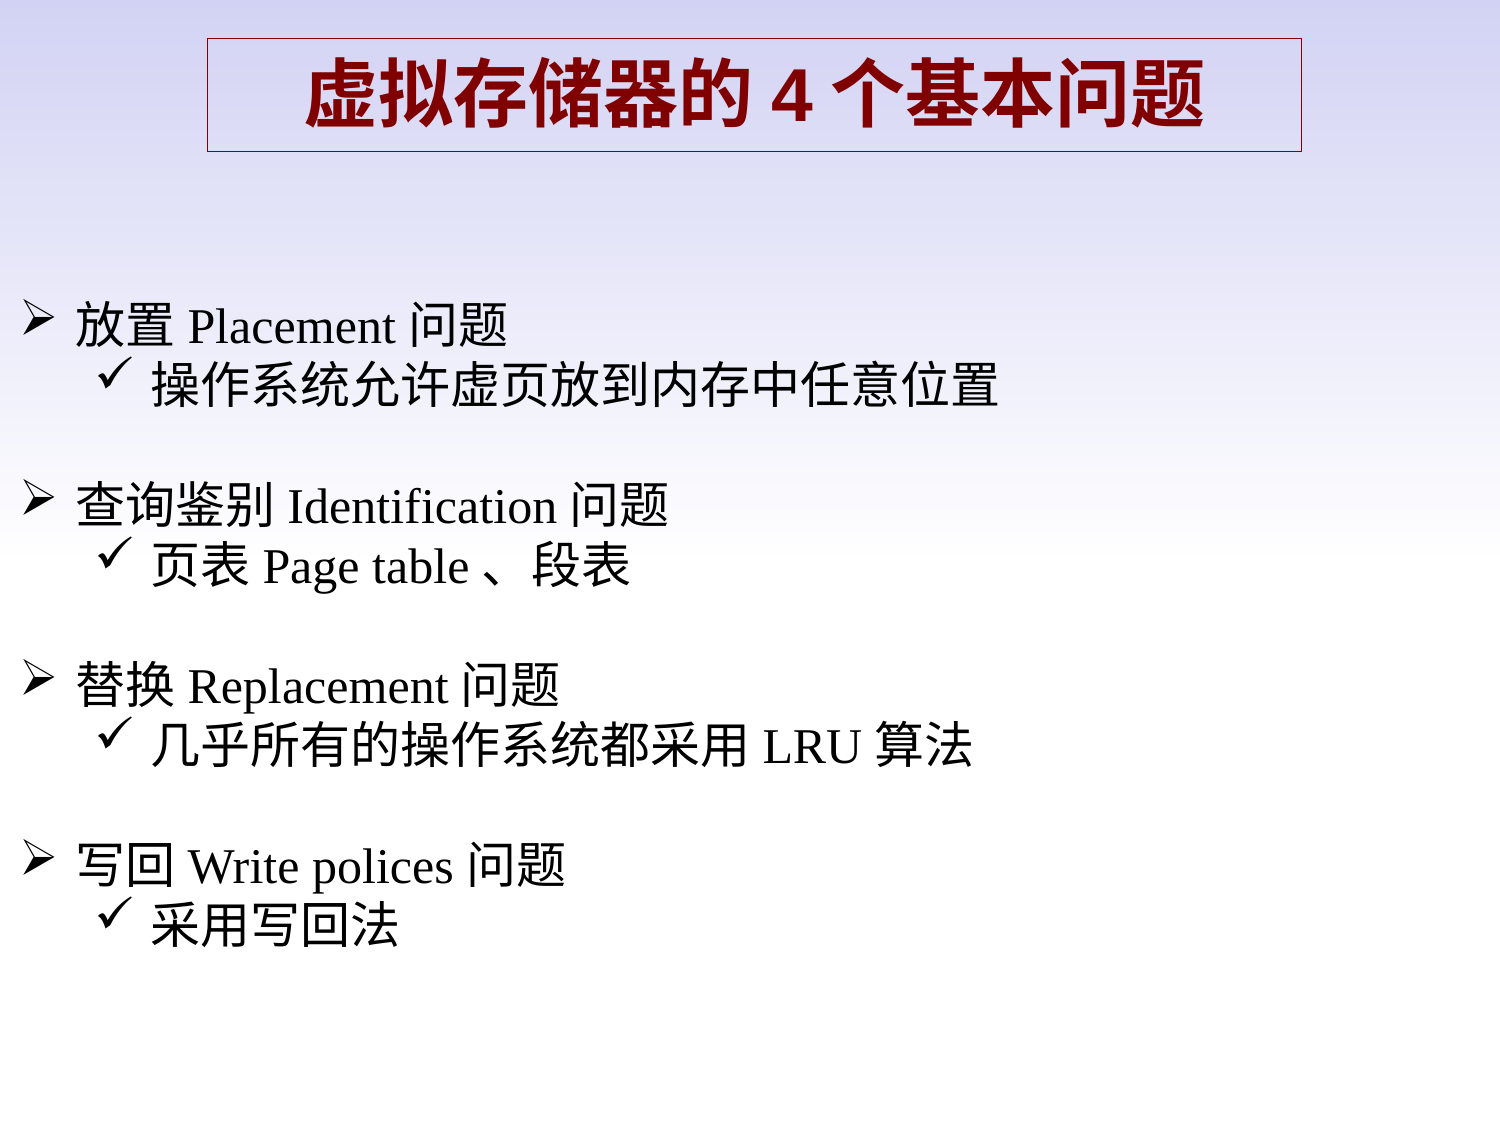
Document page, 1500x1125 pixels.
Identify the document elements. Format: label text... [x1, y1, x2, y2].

text_box 虚拟存储器的4个基本问题 [207, 38, 1302, 152]
text_box 放置Placement问题 操作系统允许虚页放到内存中任意位置 查询鉴别Identification问题 页表Page table、段表 替换Replacement问题 几乎所有的操作系统都采用LRU算法 写回Write polices问题 采用写回法 [4, 286, 1500, 962]
